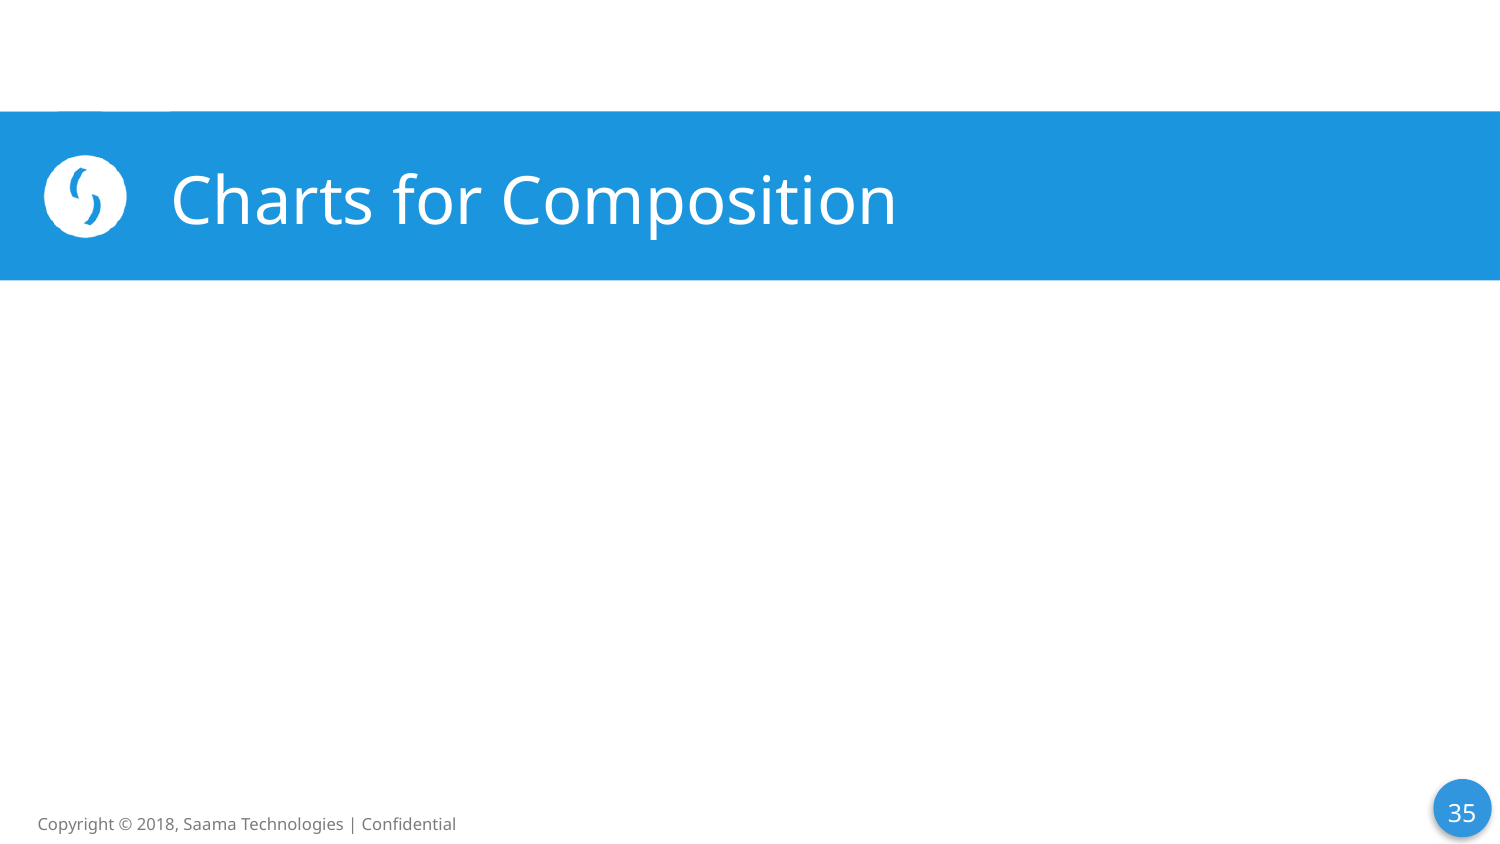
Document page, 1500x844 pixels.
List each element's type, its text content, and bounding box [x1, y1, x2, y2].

picture [39, 150, 131, 242]
title Charts for Composition [155, 144, 1272, 252]
